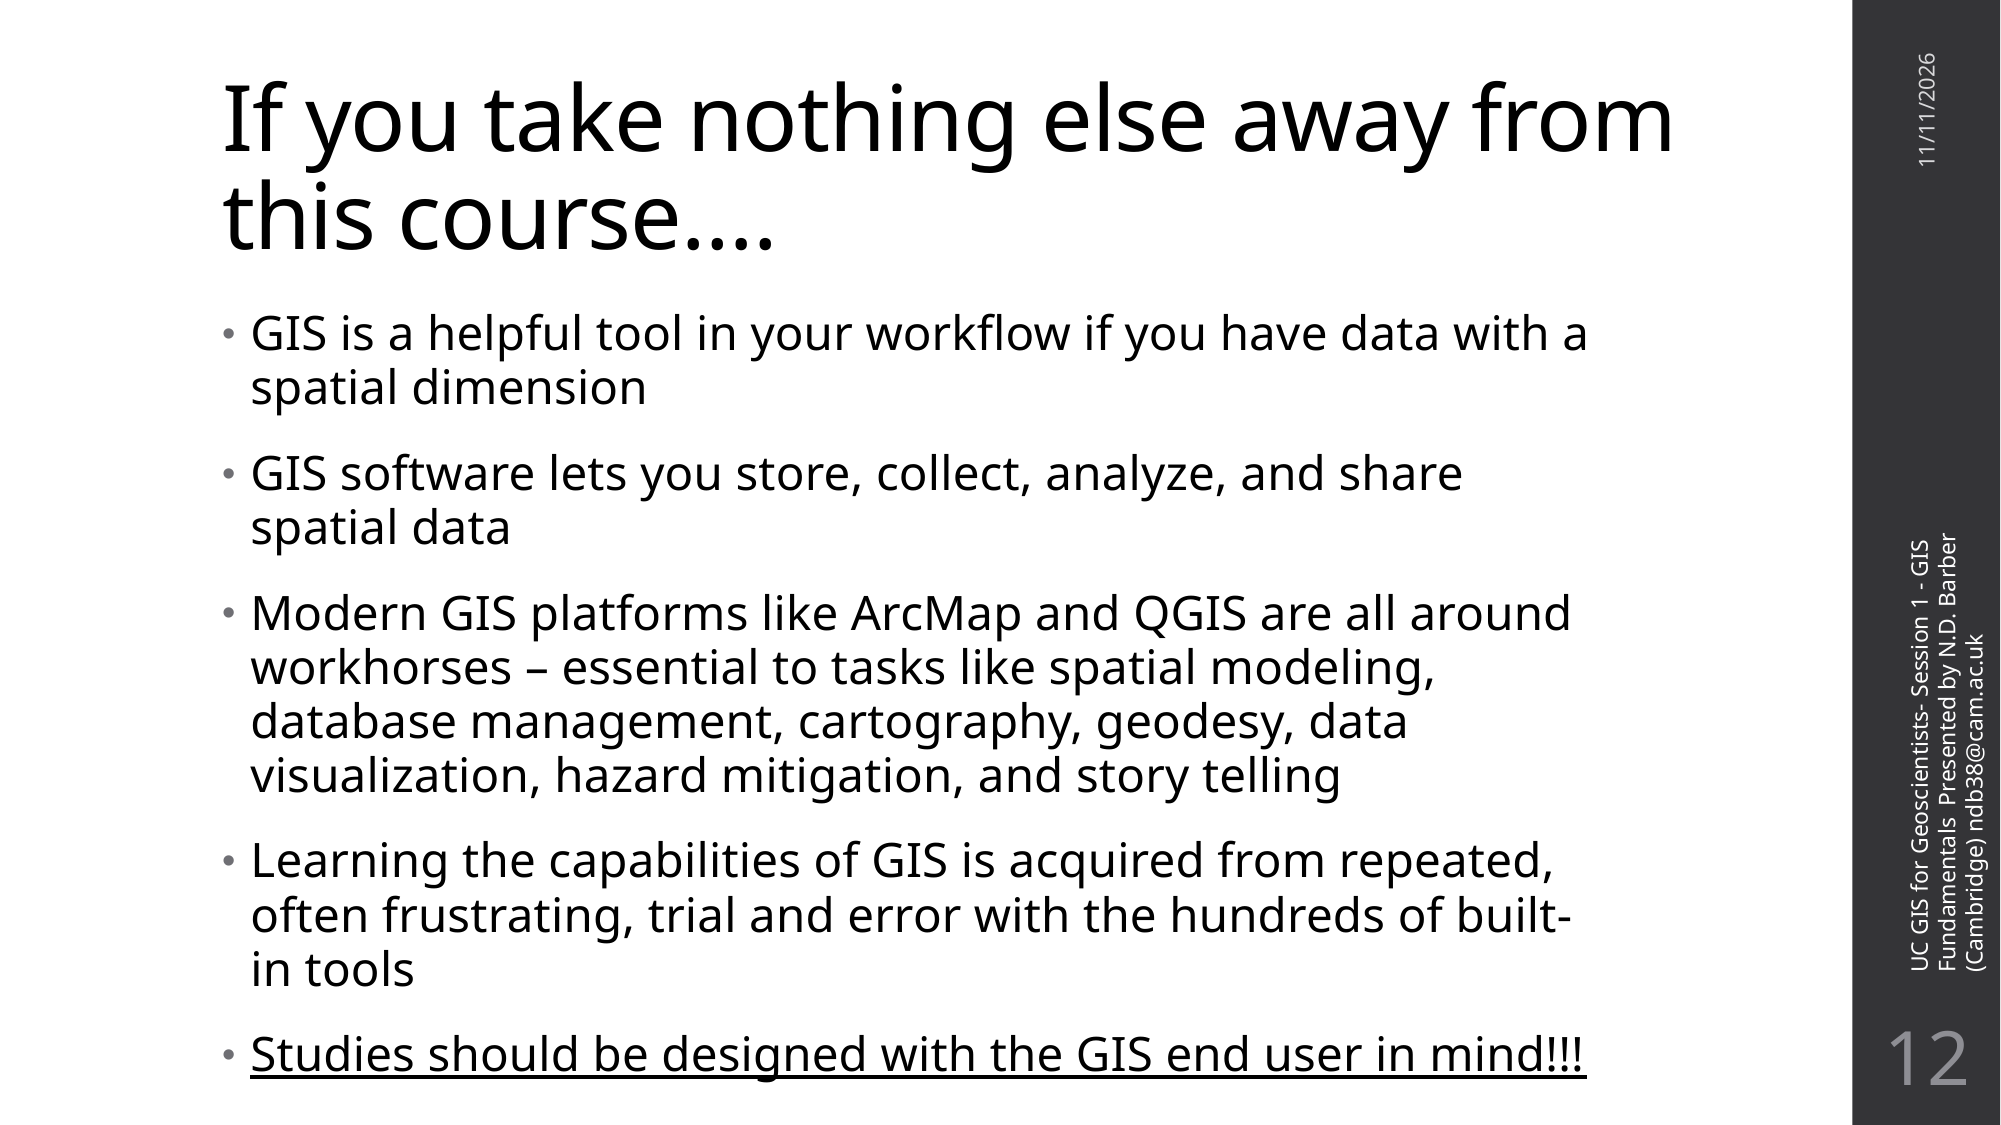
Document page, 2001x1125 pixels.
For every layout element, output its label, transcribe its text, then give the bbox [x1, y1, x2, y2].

title If you take nothing else away from this course…. [206, 60, 1797, 278]
footer UC GIS for Geoscientists- Session 1 - GIS Fundamentals Presented by N.D. Barber (Cambridge) ndb38@cam.ac.uk [1897, 400, 1958, 988]
slide_number 11 [1852, 1012, 2000, 1110]
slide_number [1897, 37, 1958, 351]
list GIS is a helpful tool in your workflow if you have data with a spatial dimension GIS software lets you store, collect, analyze, and share spatial data Modern GIS platforms like ArcMap and QGIS are all around workhorses – essential to tasks like spatial modeling, database management, cartography, geodesy, data visualization, hazard mitigation, and story telling Learning the capabilities of GIS is acquired from repeated, often frustrating, trial and error with the hundreds of built-in tools Studies should be designed with the GIS end user in mind!!! [206, 299, 1617, 1110]
